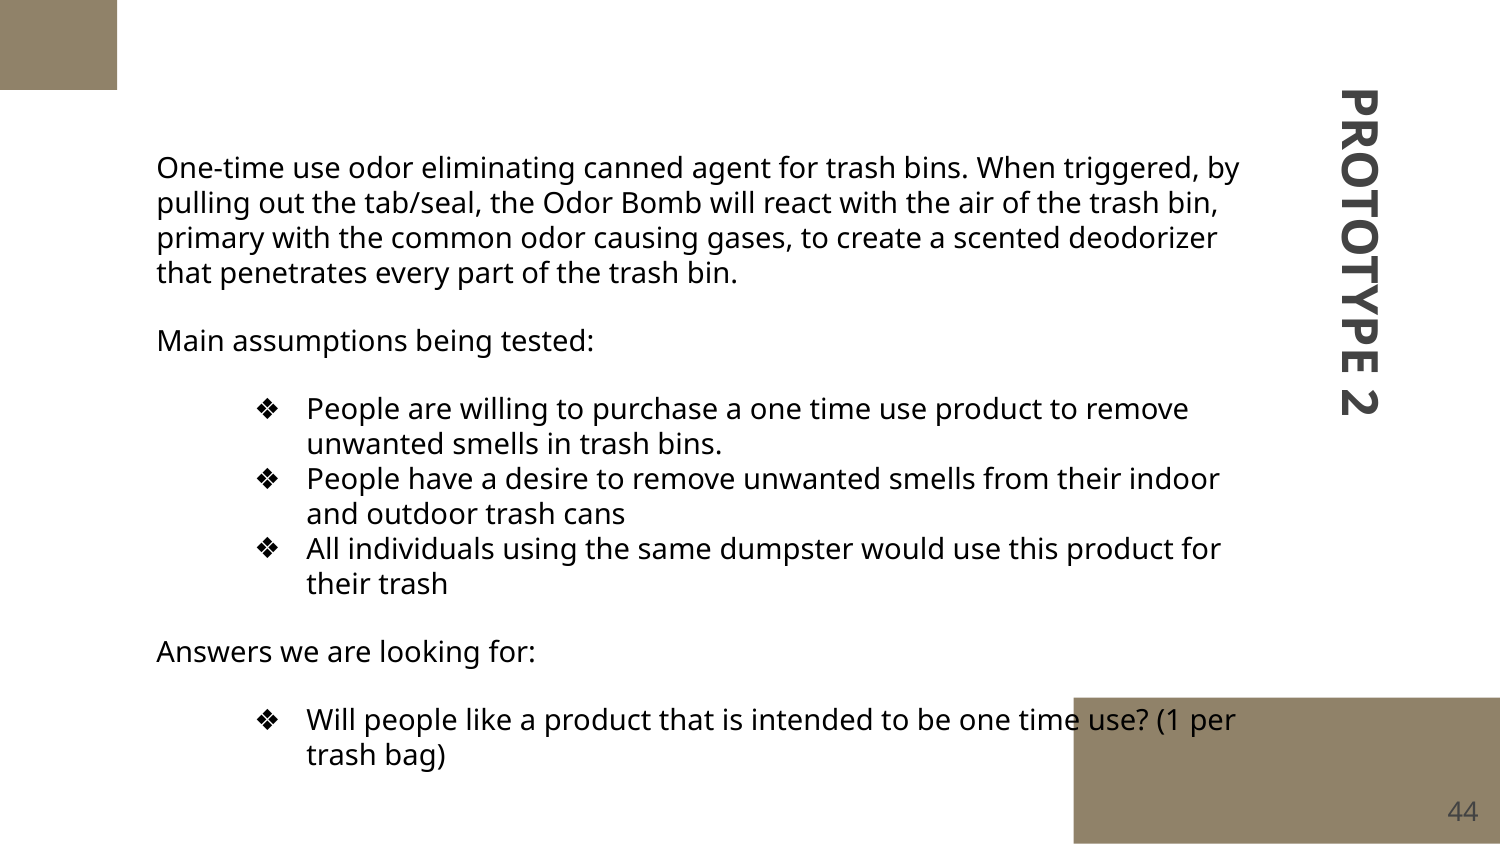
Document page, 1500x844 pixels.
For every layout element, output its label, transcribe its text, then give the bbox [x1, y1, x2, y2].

slide_number ‹#› [1403, 779, 1494, 844]
text_box One-time use odor eliminating canned agent for trash bins. When triggered, by pulling out the tab/seal, the Odor Bomb will react with the air of the trash bin, primary with the common odor causing gases, to create a scented deodorizer that penetrates every part of the trash bin. Main assumptions being tested: People are willing to purchase a one time use product to remove unwanted smells in trash bins. People have a desire to remove unwanted smells from their indoor and outdoor trash cans All individuals using the same dumpster would use this product for their trash Answers we are looking for: Will people like a product that is intended to be one time use? (1 per trash bag) [141, 133, 1295, 653]
text_box [0, 0, 118, 90]
text_box PROTOTYPE 2 [1261, 71, 1408, 565]
text_box [1073, 697, 1500, 844]
